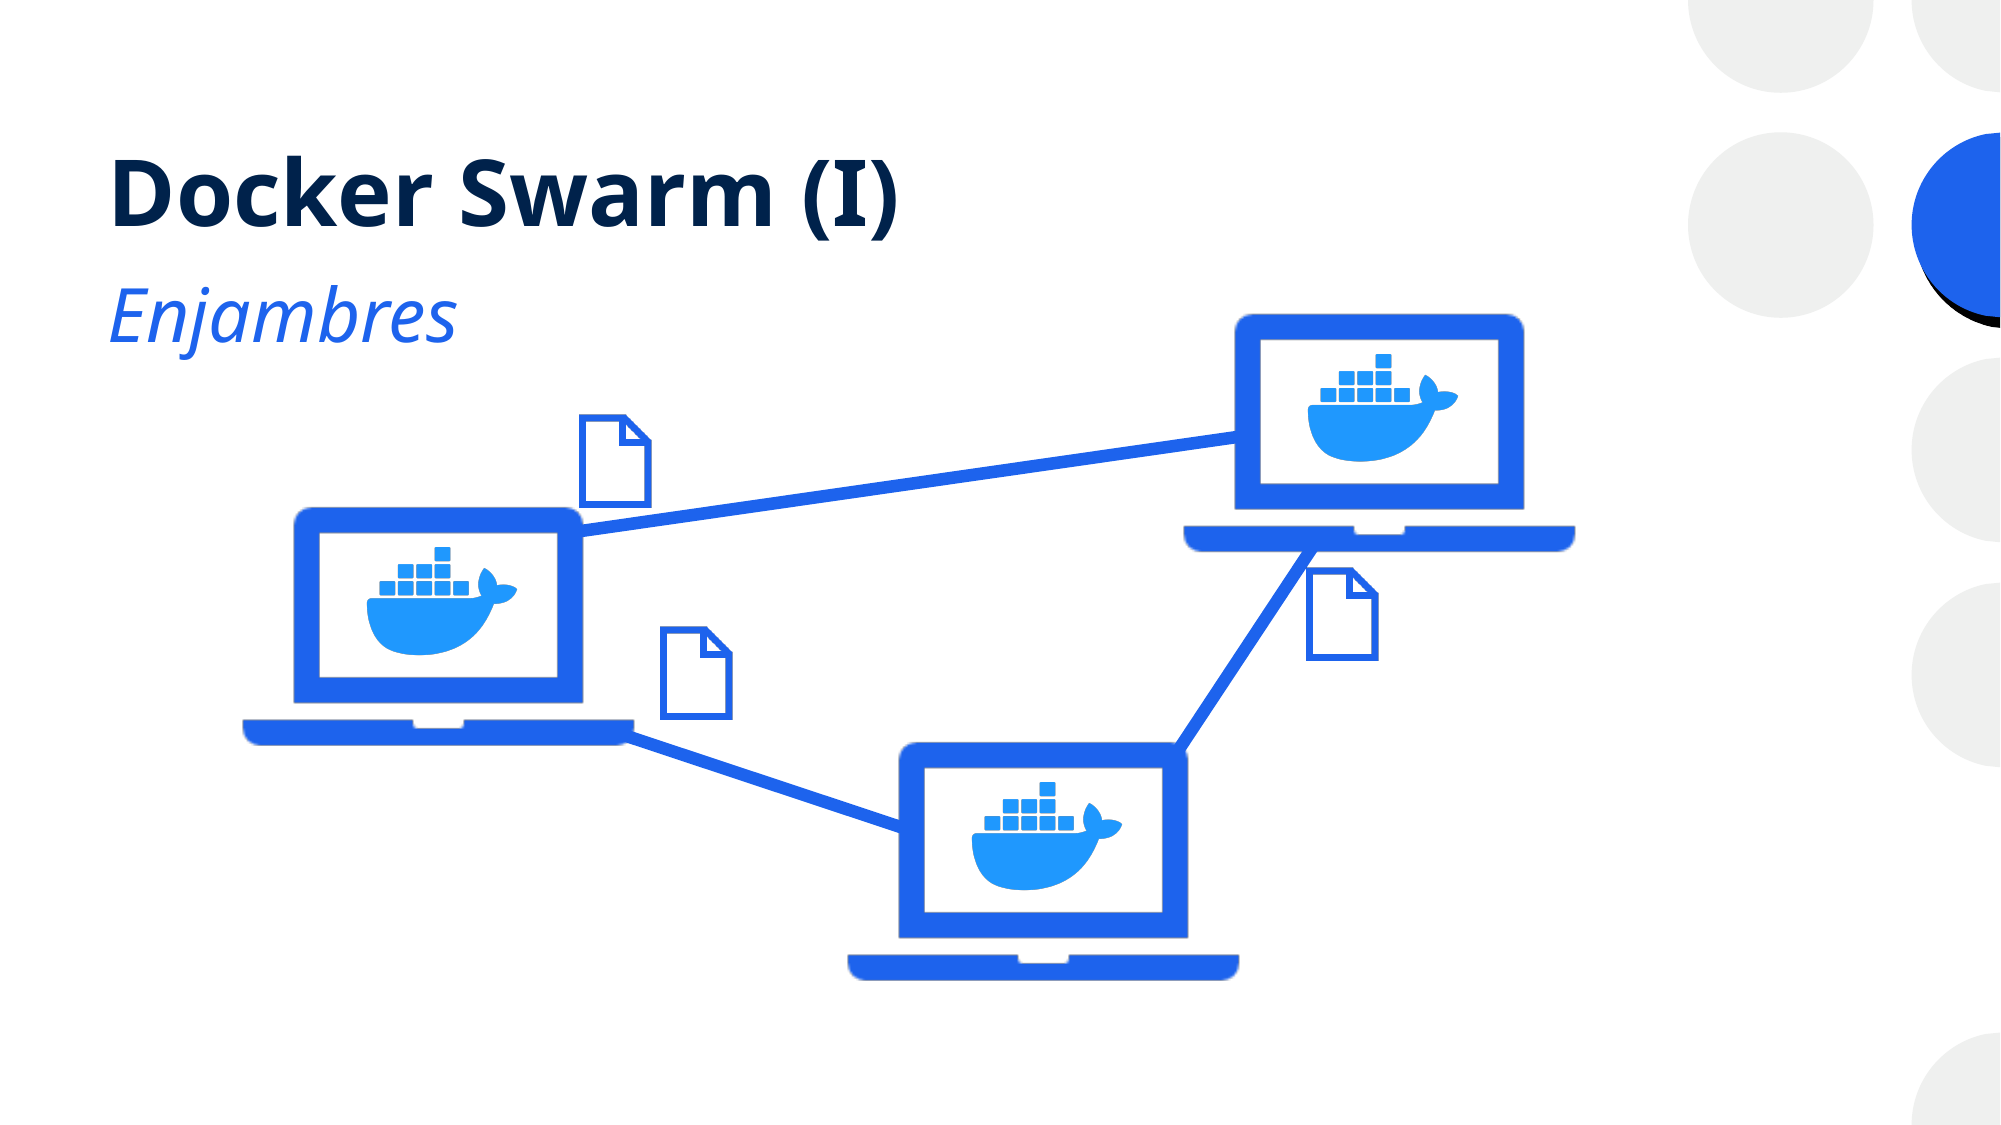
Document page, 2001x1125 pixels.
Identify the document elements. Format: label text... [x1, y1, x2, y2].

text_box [607, 729, 911, 831]
subtitle Enjambres [92, 260, 1176, 358]
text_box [840, 658, 1248, 1066]
title Docker Swarm (I) [92, 126, 1514, 254]
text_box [571, 435, 1248, 533]
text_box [235, 423, 643, 831]
picture [640, 617, 752, 729]
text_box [1176, 532, 1323, 753]
picture [1286, 558, 1398, 670]
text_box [1176, 230, 1584, 637]
picture [559, 405, 671, 517]
